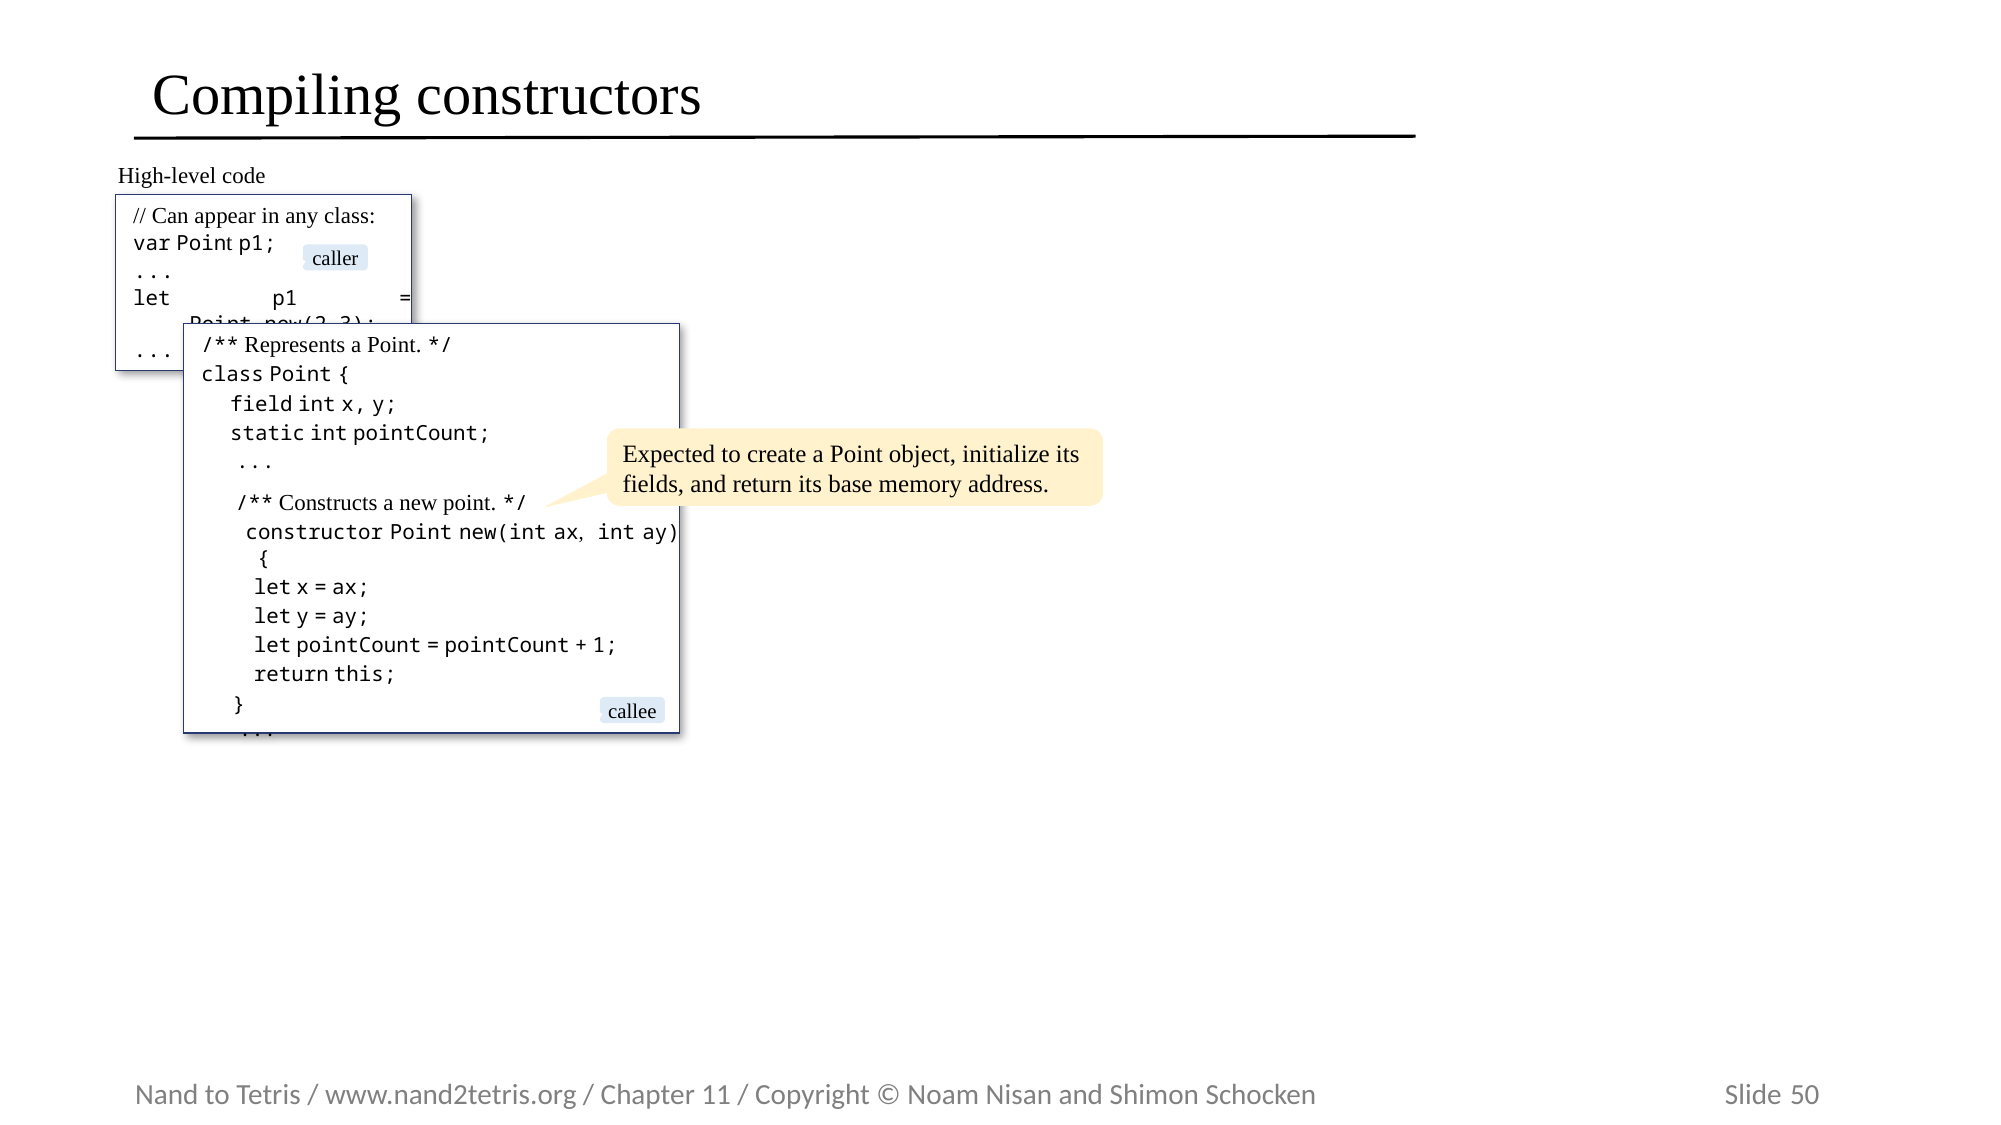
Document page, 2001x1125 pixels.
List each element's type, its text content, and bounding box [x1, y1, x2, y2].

text_box /** Represents a Point. */ class Point { field int x, y; static int pointCount; ... /** Constructs a new point. */ constructor Point new(int ax, int ay) { let x = ax; let y = ay; let pointCount = pointCount + 1; return this; } ... [183, 323, 680, 733]
title Compiling constructors [137, 48, 1462, 144]
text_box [103, 153, 454, 371]
text_box Expected to create a Point object, initialize its fields, and return its base memory address. [542, 427, 1104, 509]
text_box callee [599, 696, 666, 724]
